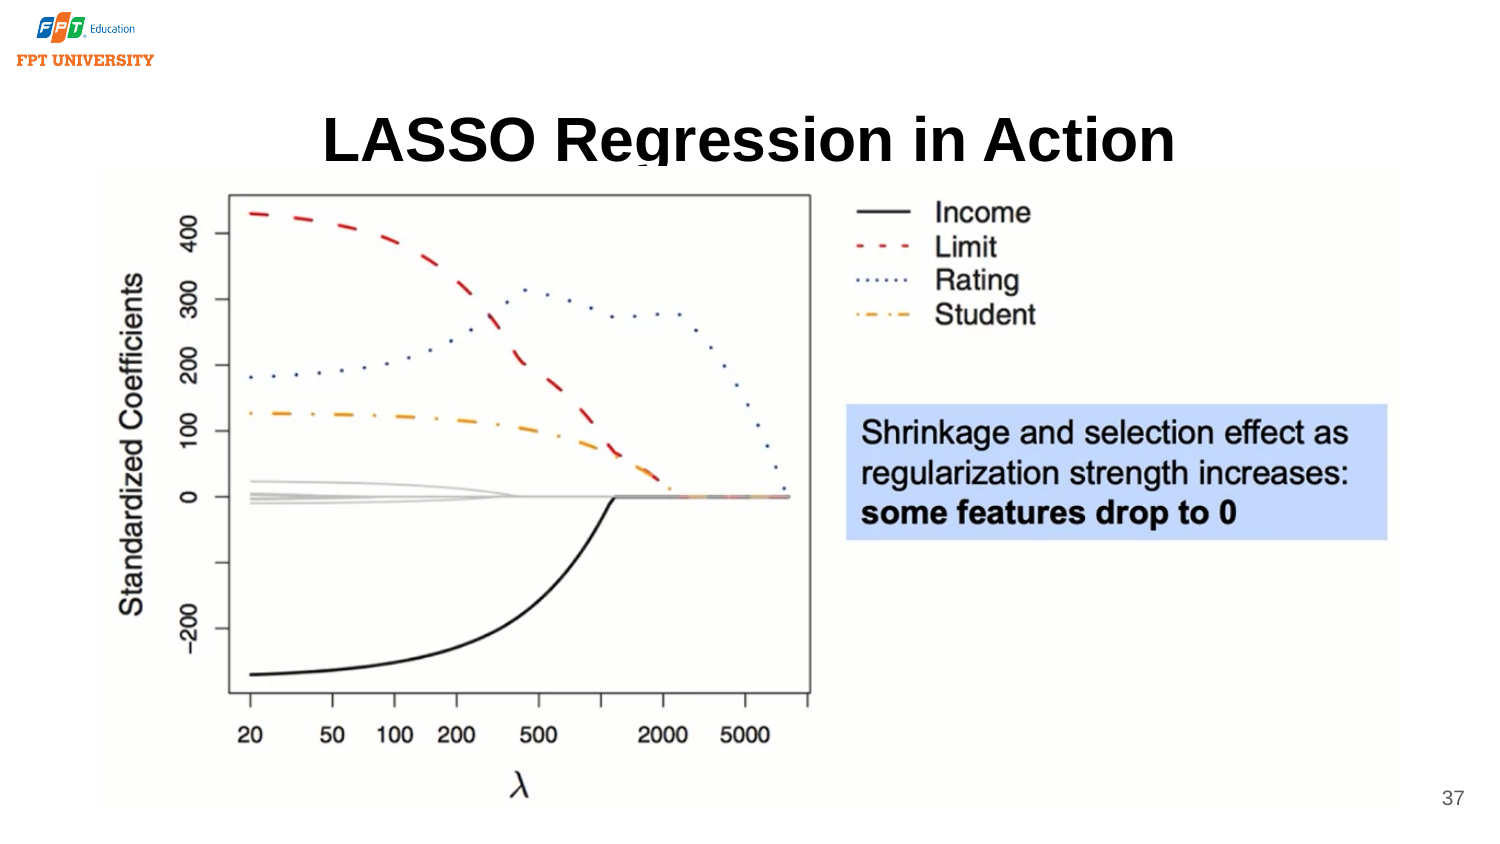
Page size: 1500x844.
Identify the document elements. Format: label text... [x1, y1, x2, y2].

title LASSO Regression in Action [51, 72, 1449, 167]
picture [99, 166, 1401, 809]
picture [11, 1, 160, 77]
slide_number 37 [1389, 764, 1480, 830]
